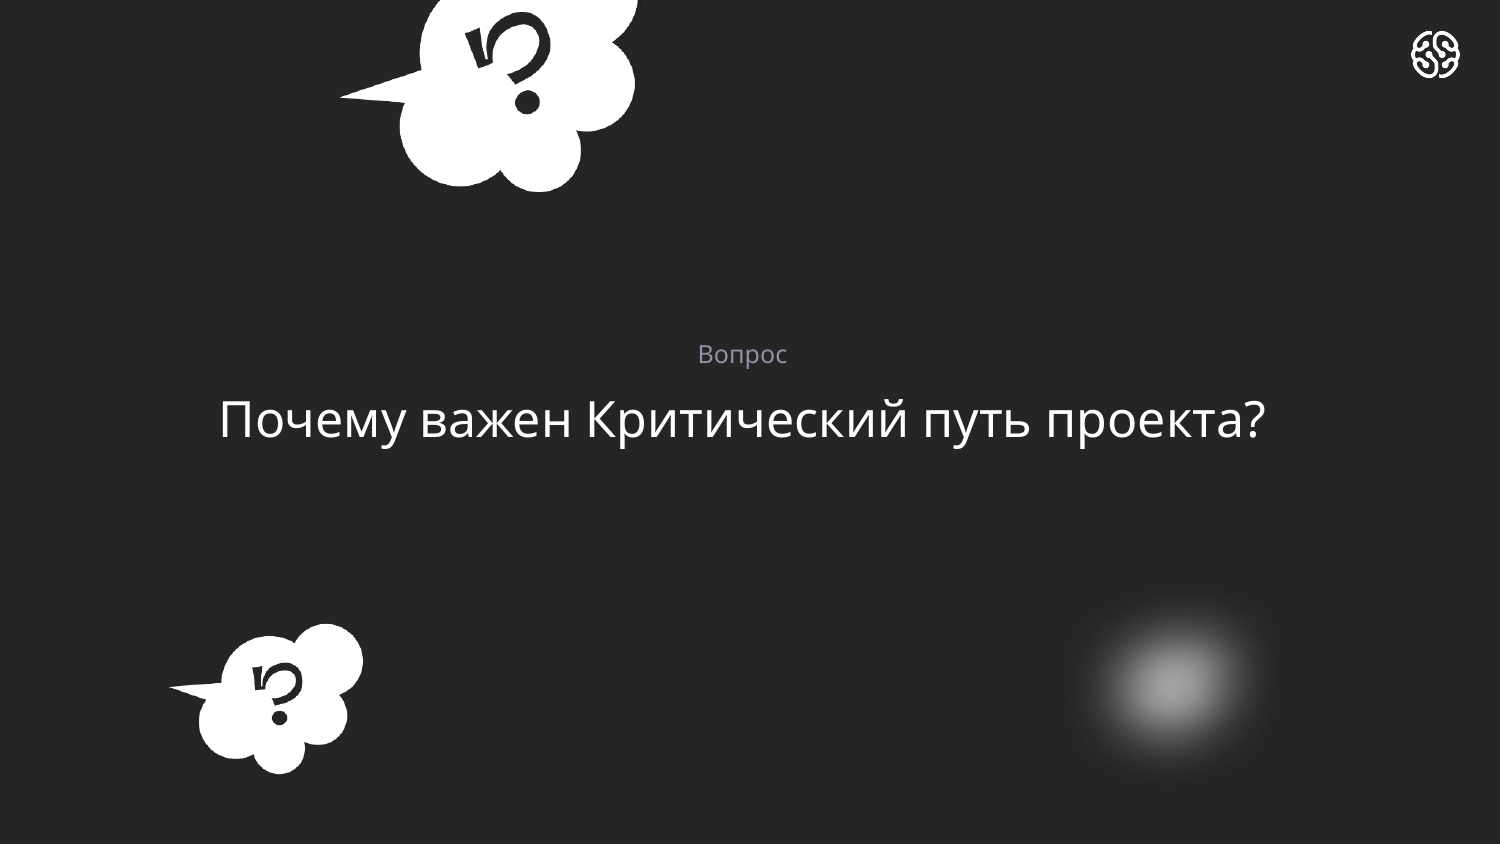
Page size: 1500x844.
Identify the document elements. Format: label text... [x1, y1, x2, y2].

picture [0, 0, 1500, 844]
title Почему важен Критический путь проекта? [88, 384, 1412, 527]
title Вопрос [88, 320, 1412, 384]
